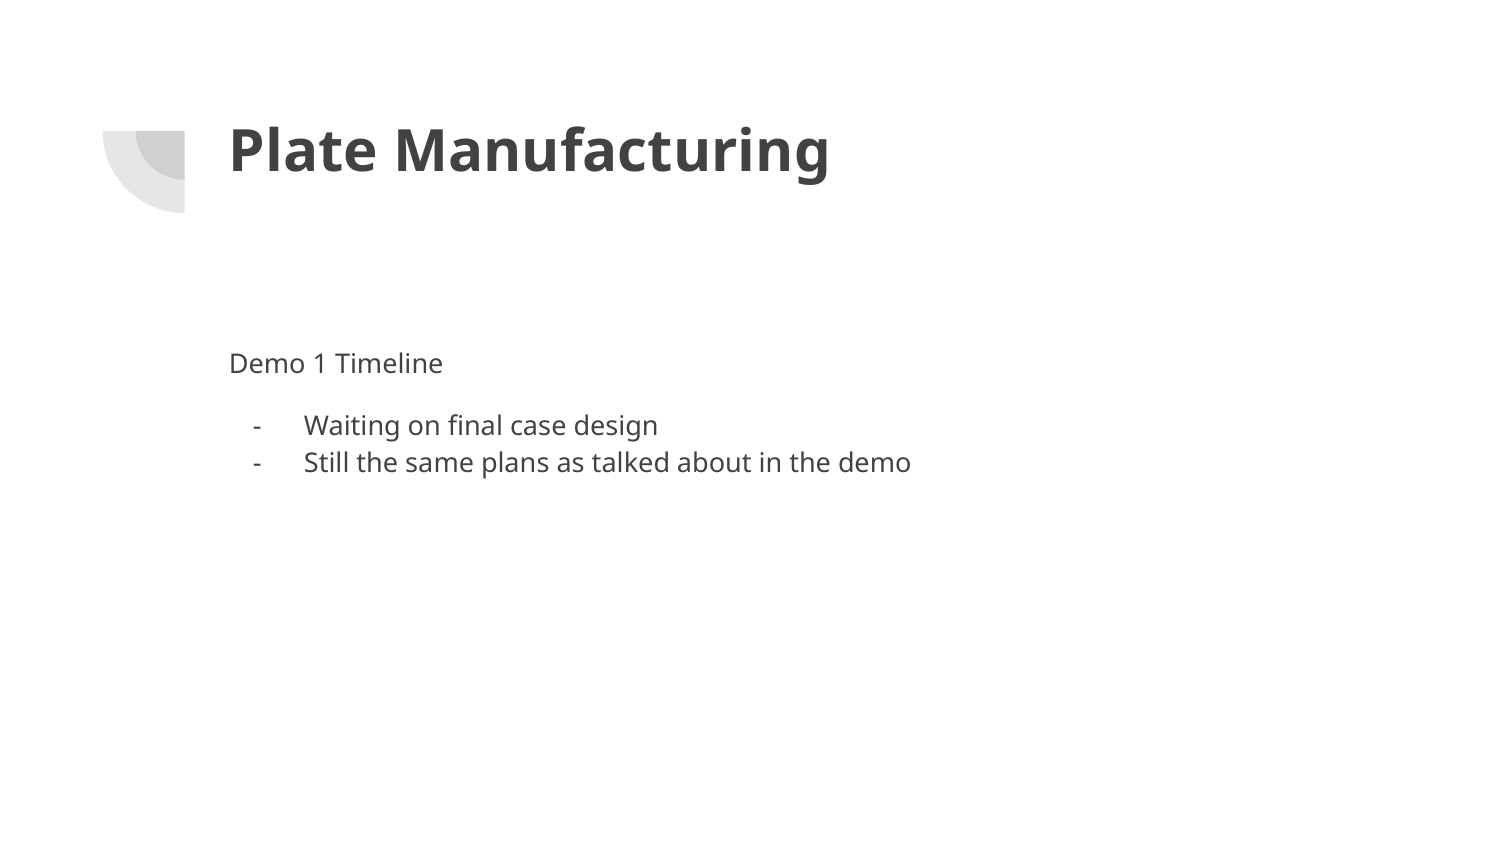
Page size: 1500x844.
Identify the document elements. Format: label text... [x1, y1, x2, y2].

list Demo 1 Timeline Waiting on final case design Still the same plans as talked about in the demo [213, 326, 1368, 744]
title Plate Manufacturing [213, 98, 1368, 263]
